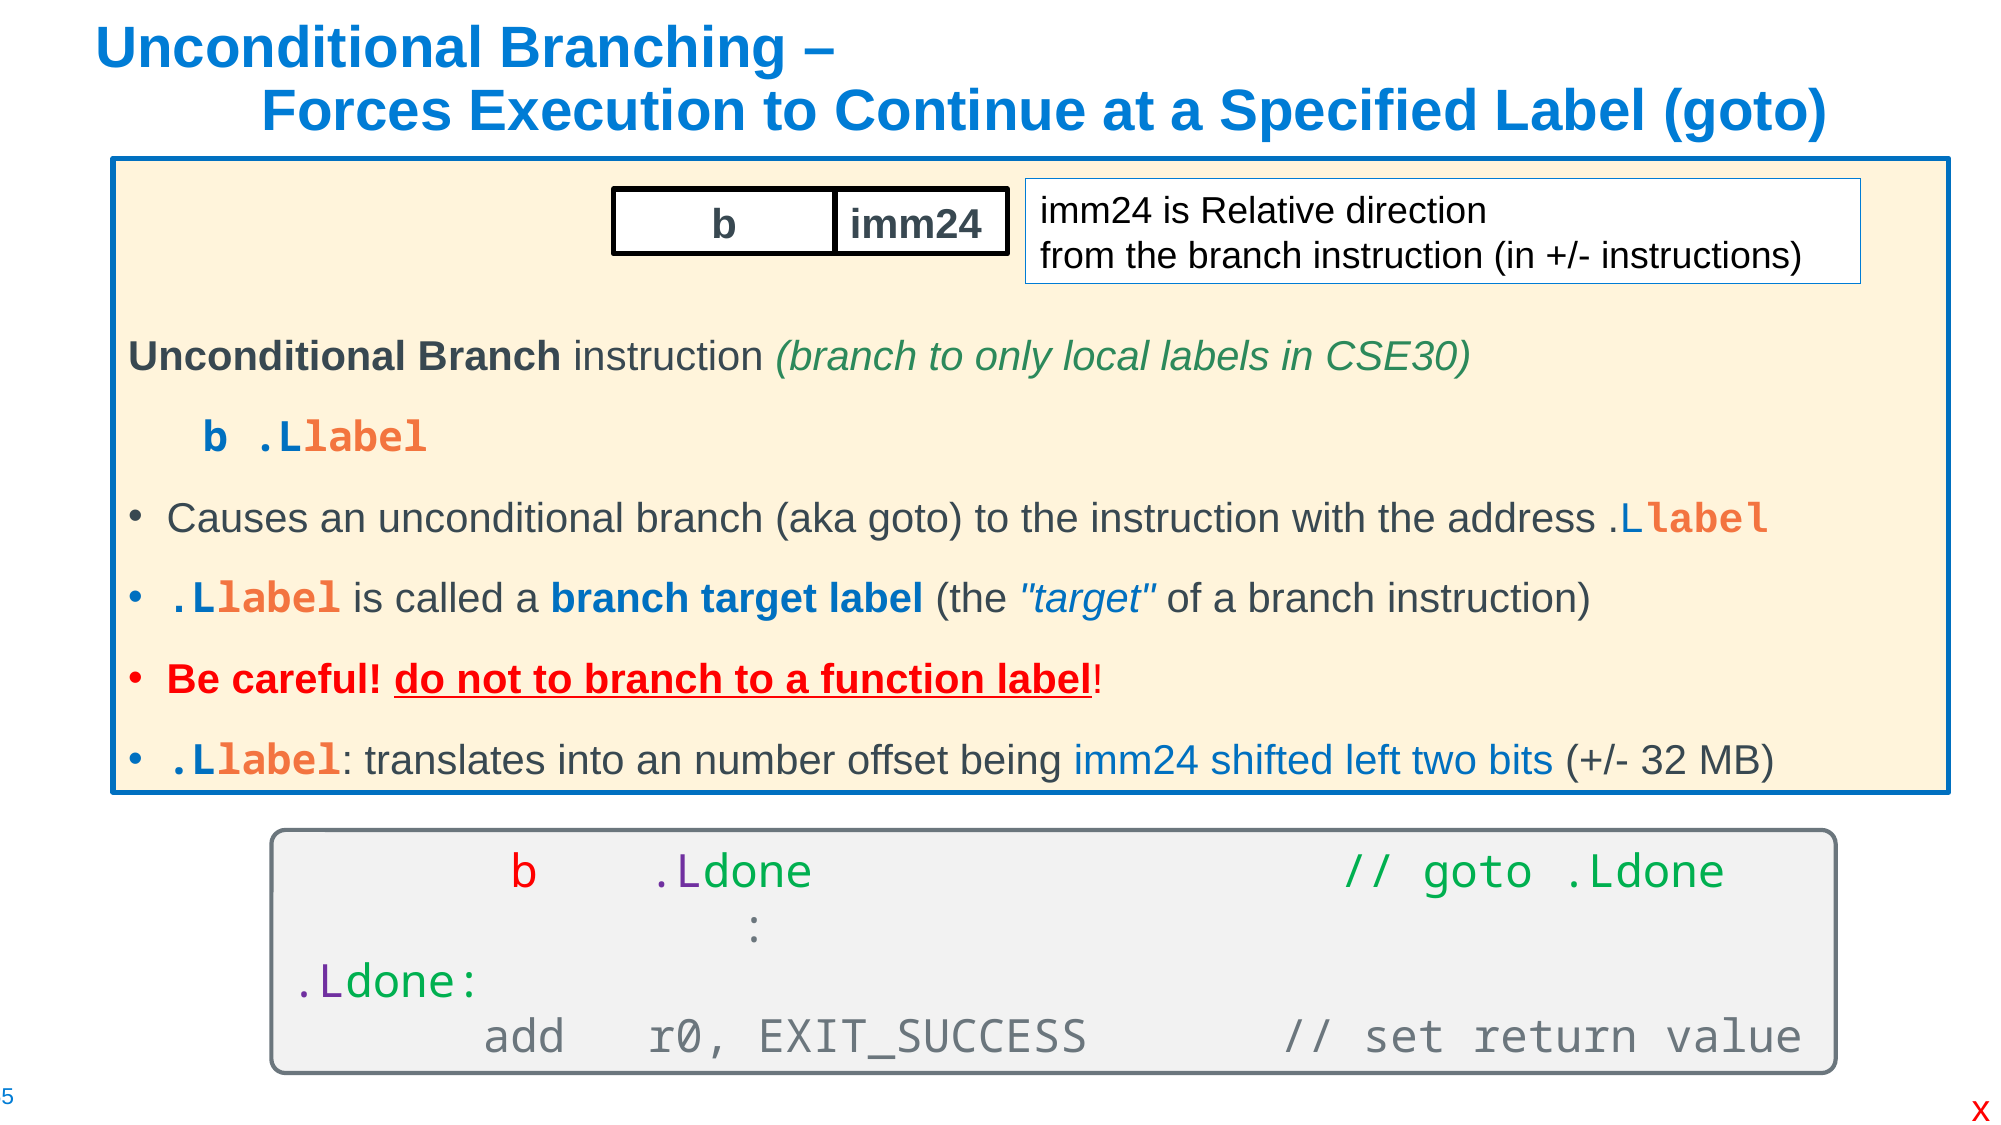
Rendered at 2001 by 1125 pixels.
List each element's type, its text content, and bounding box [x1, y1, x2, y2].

title Unconditional Branching – Forces Execution to Continue at a Specified Label (goto) [80, 8, 1982, 152]
text_box x [1956, 1076, 2000, 1125]
text_box imm24 [835, 188, 1008, 254]
text_box b .Ldone // goto .Ldone : .Ldone: add r0, EXIT_SUCCESS // set return value [271, 829, 1836, 1074]
text_box Unconditional Branch instruction (branch to only local labels in CSE30) b .Llabel Causes an unconditional branch (aka goto) to the instruction with the address .Llabel .Llabel is called a branch target label (the "target" of a branch instruction) Be careful! do not to branch to a function label! .Llabel: translates into an number offset being imm24 shifted left two bits (+/- 32 MB) [113, 158, 1949, 793]
text_box imm24 is Relative direction from the branch instruction (in +/- instructions) [1025, 178, 1861, 284]
text_box b [613, 188, 835, 254]
